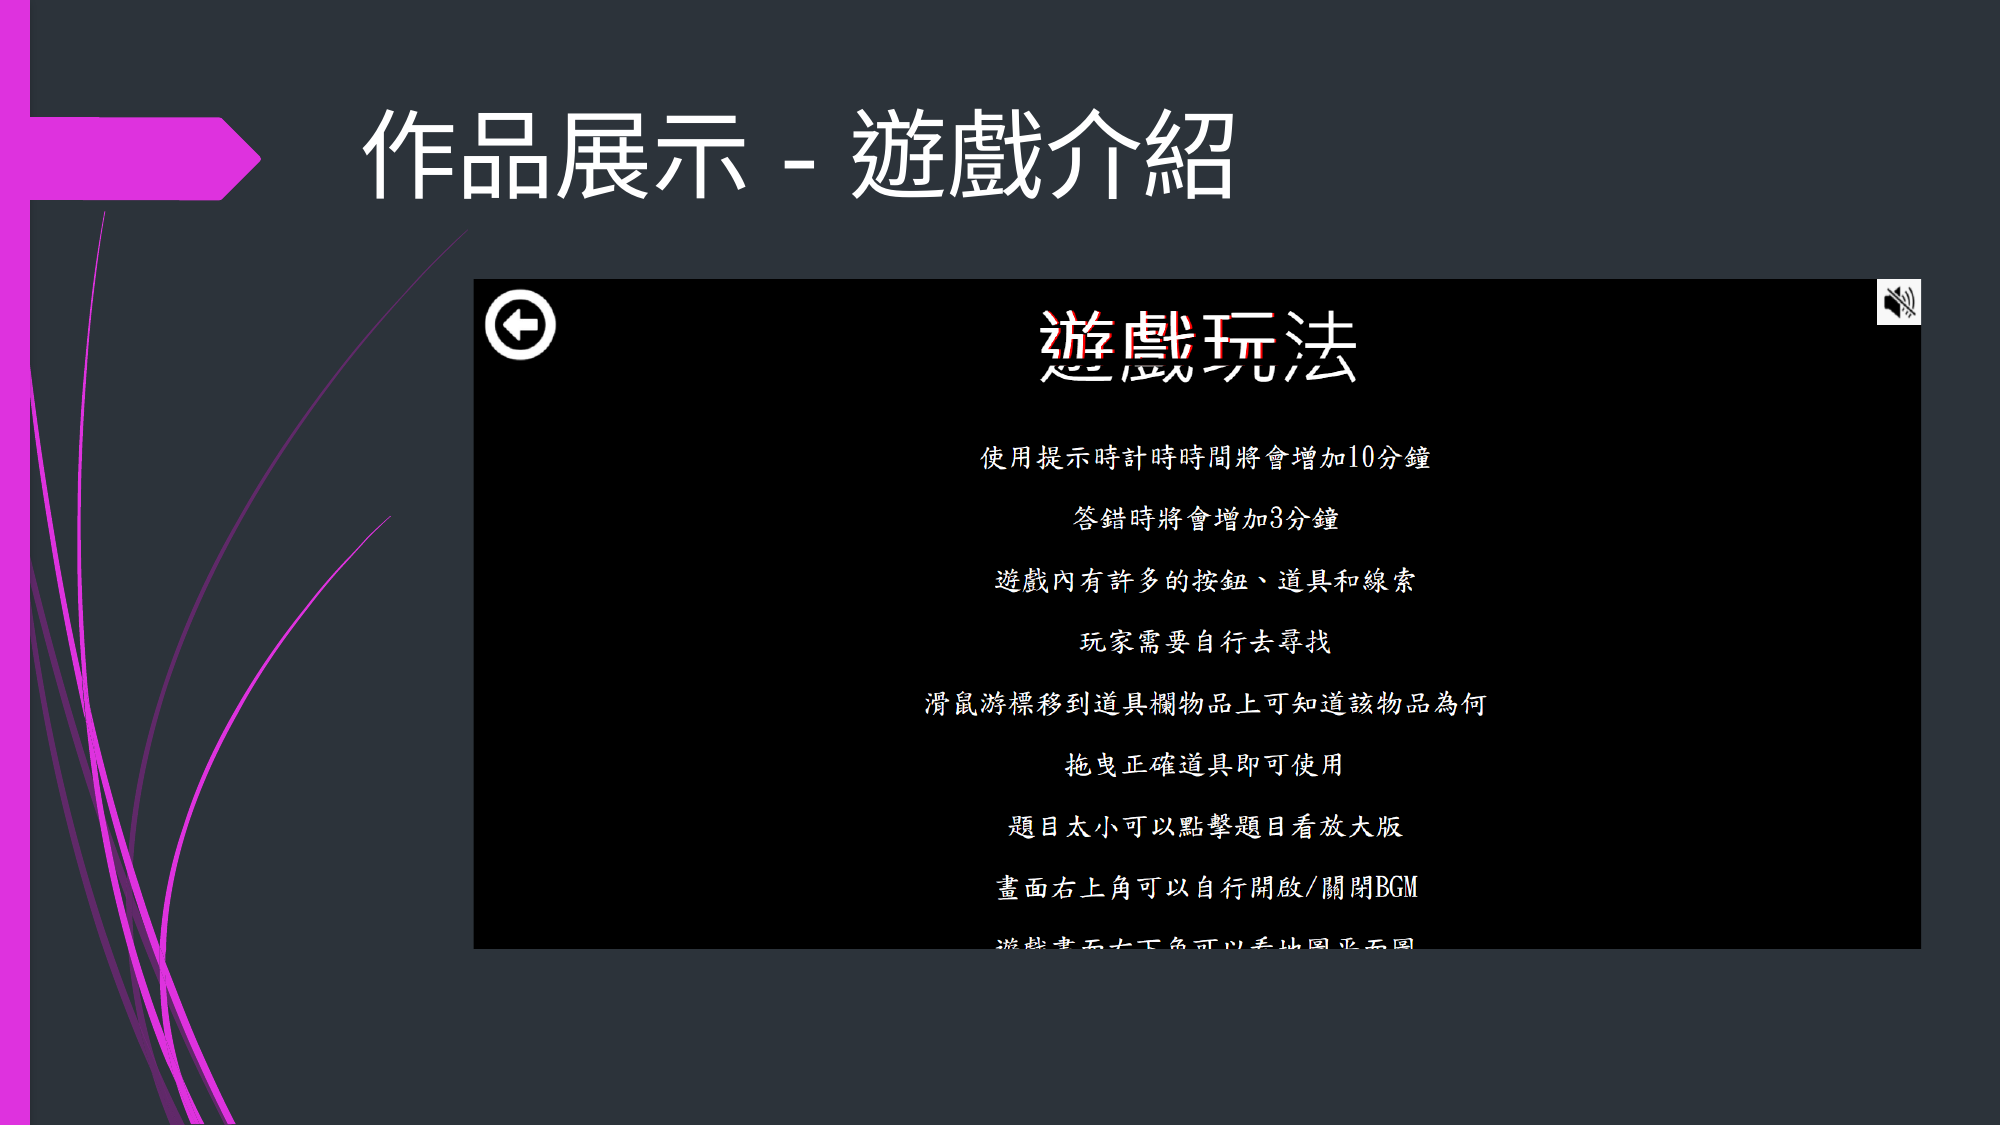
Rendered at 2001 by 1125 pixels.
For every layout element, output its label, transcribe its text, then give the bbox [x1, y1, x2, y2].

picture [473, 279, 1922, 950]
title 作品展示-遊戲介紹 [344, 86, 1268, 234]
